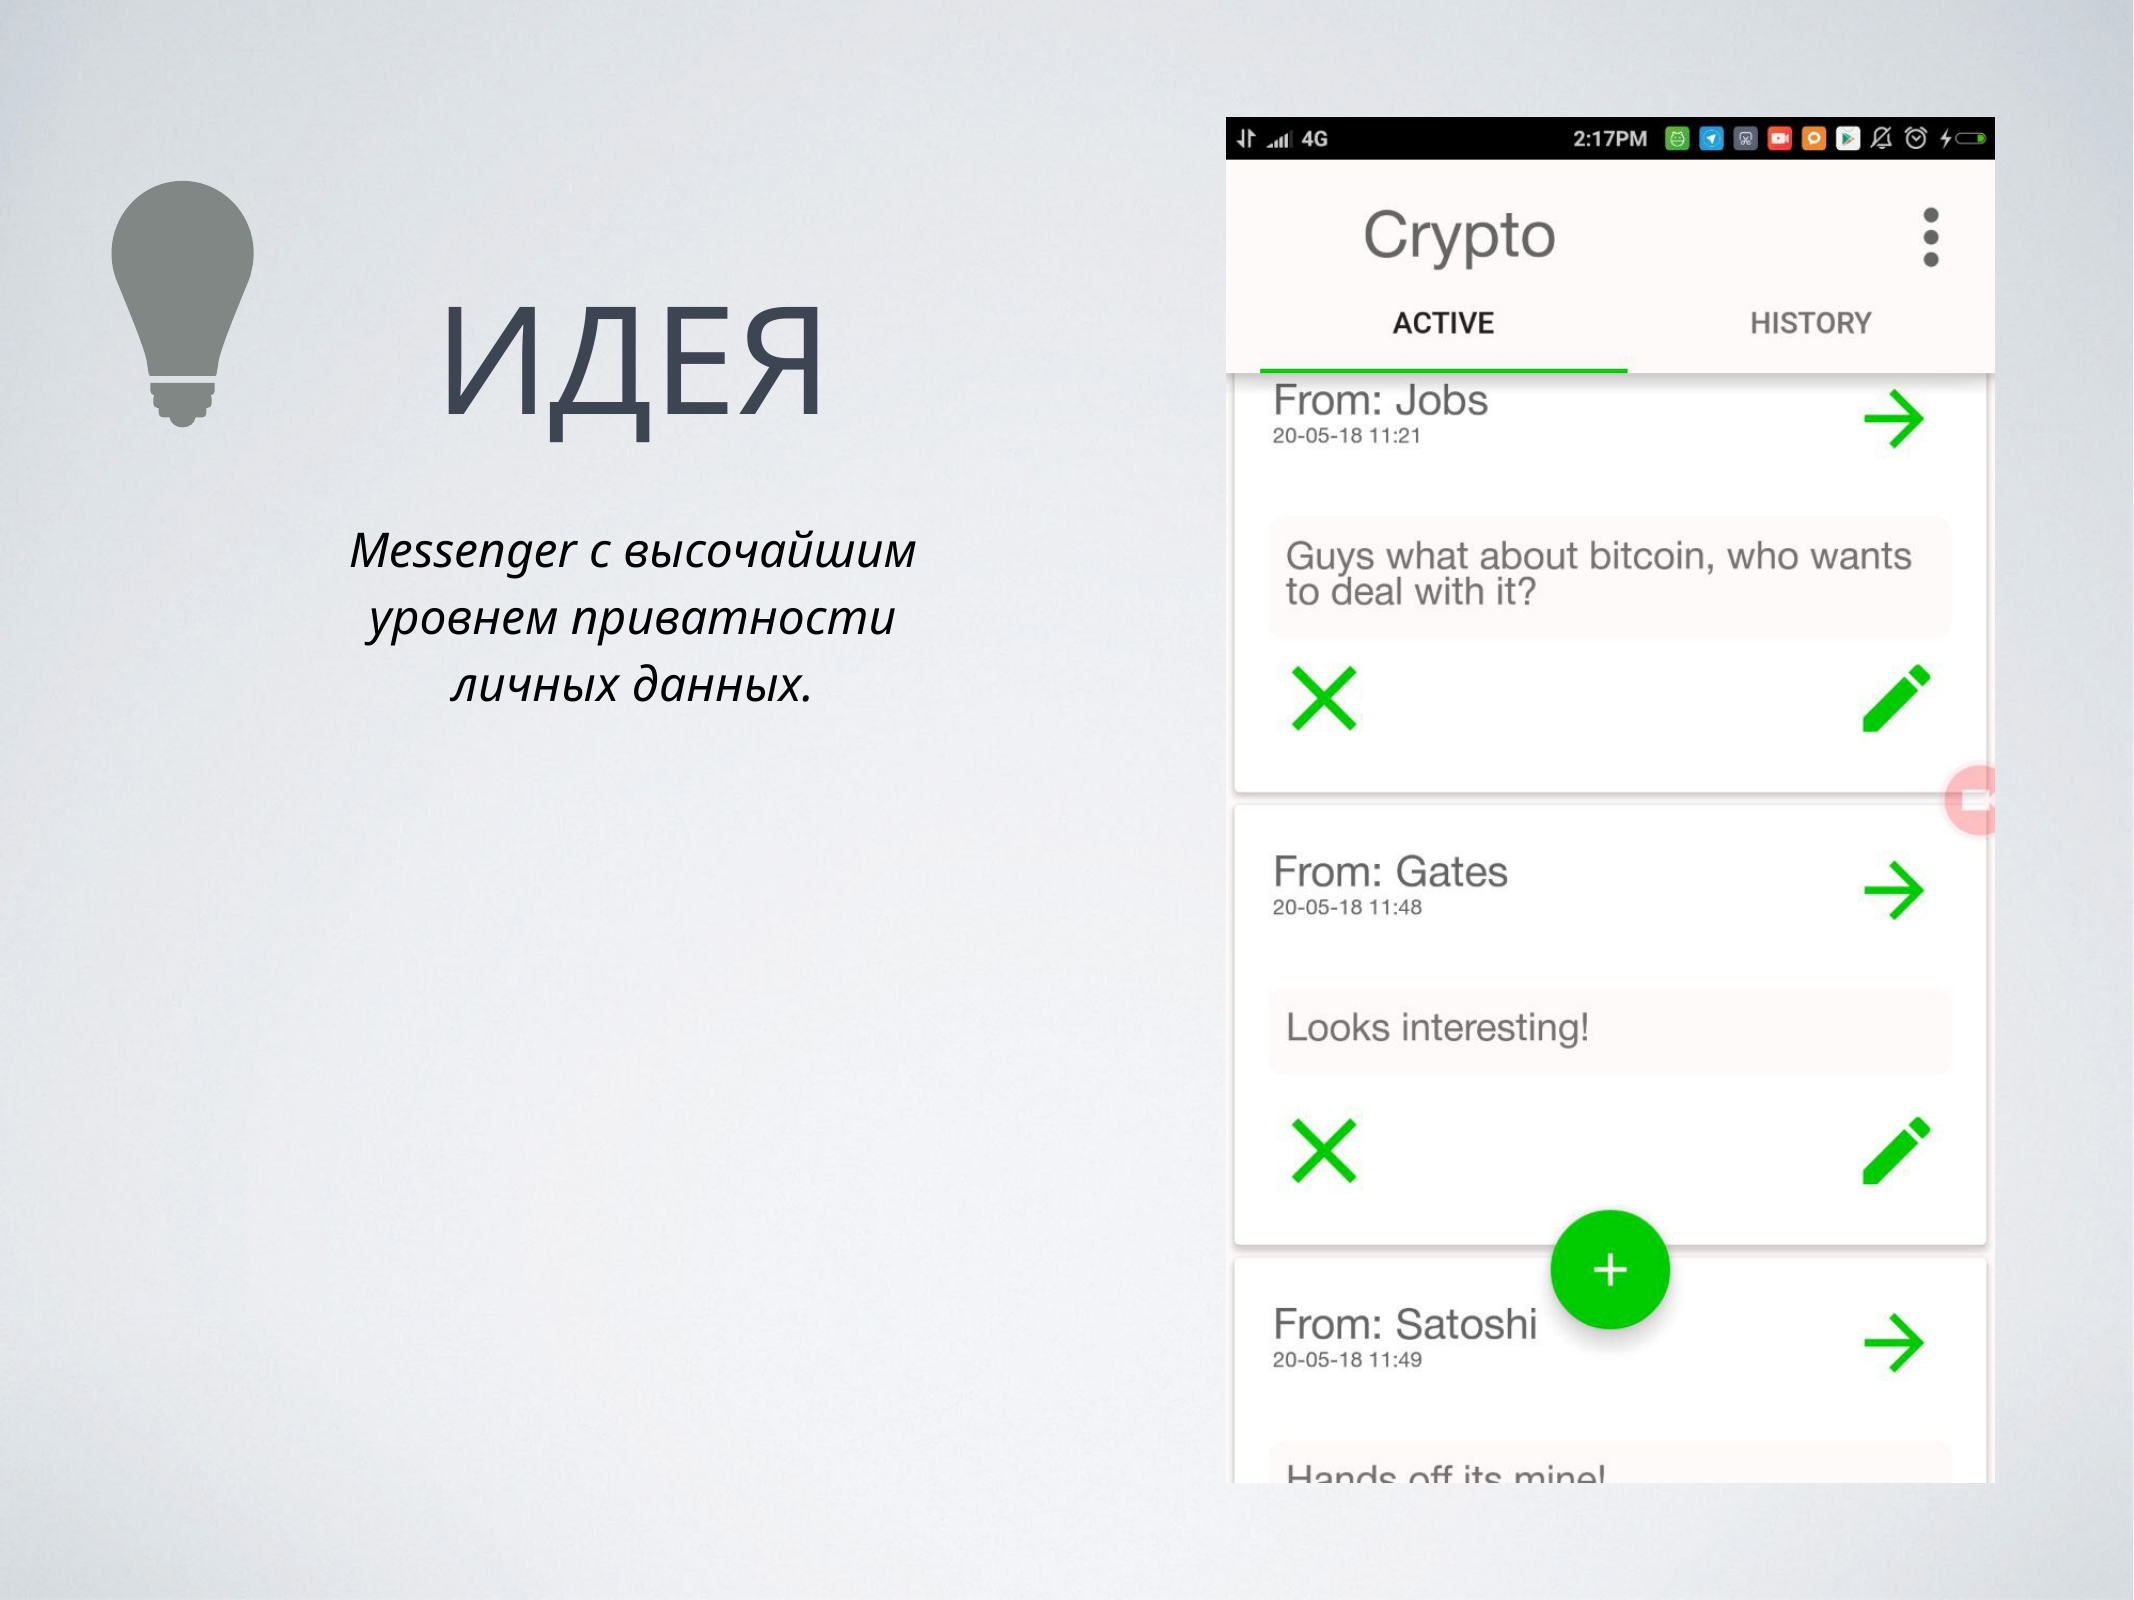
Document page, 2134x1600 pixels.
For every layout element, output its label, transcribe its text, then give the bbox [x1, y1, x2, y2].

title Идея [149, 0, 1118, 454]
picture [0, 0, 2134, 1600]
text_box [111, 180, 254, 376]
text_box Messenger с высочайшим уровнем приватности личных данных. [280, 501, 986, 720]
text_box [150, 382, 215, 428]
